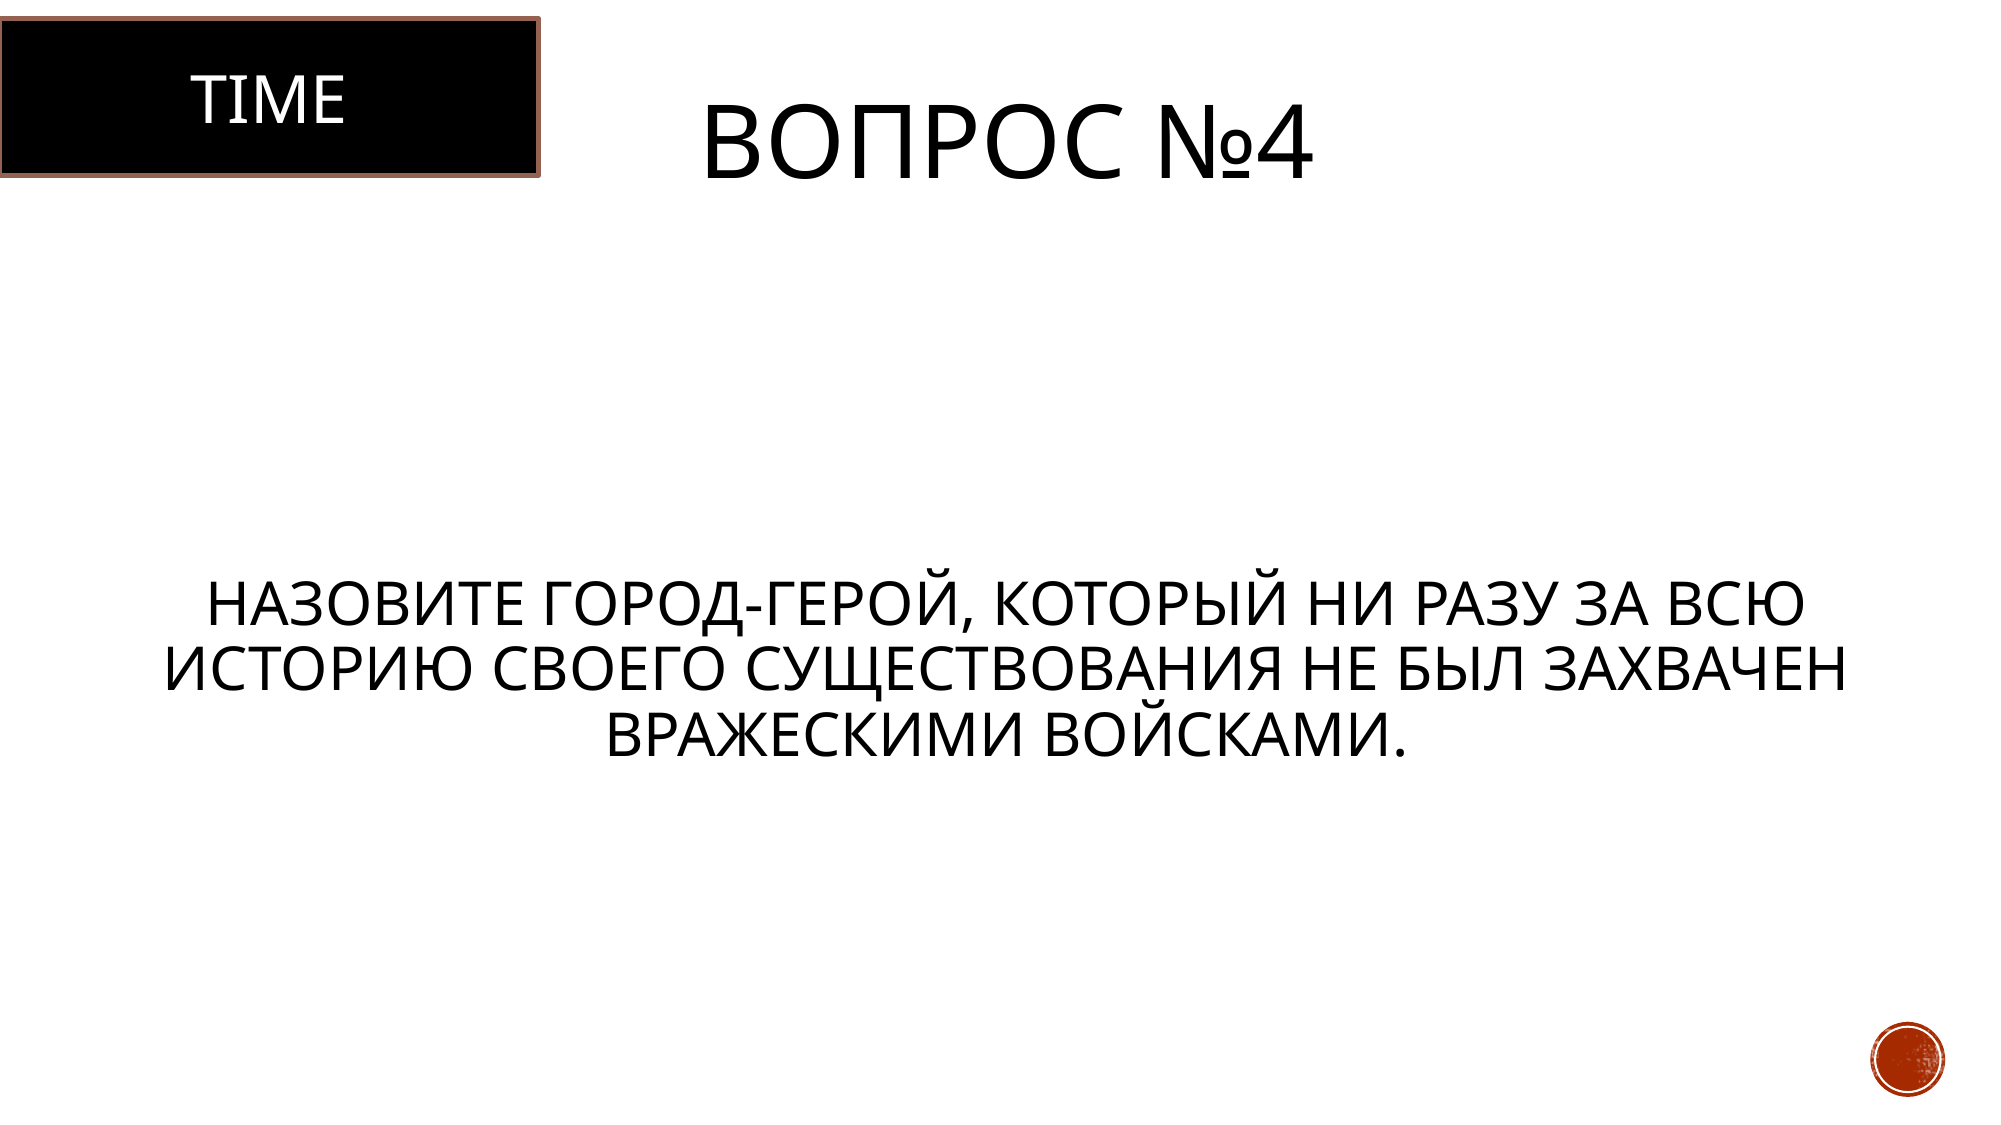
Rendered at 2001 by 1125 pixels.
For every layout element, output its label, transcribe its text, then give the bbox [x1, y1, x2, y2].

text_box TIME [0, 17, 540, 177]
text_box Назовите город-герой, который ни разу за всю историю своего существования не был захвачен вражескими войсками. [38, 562, 1975, 780]
title Вопрос №4 [683, 36, 1338, 255]
